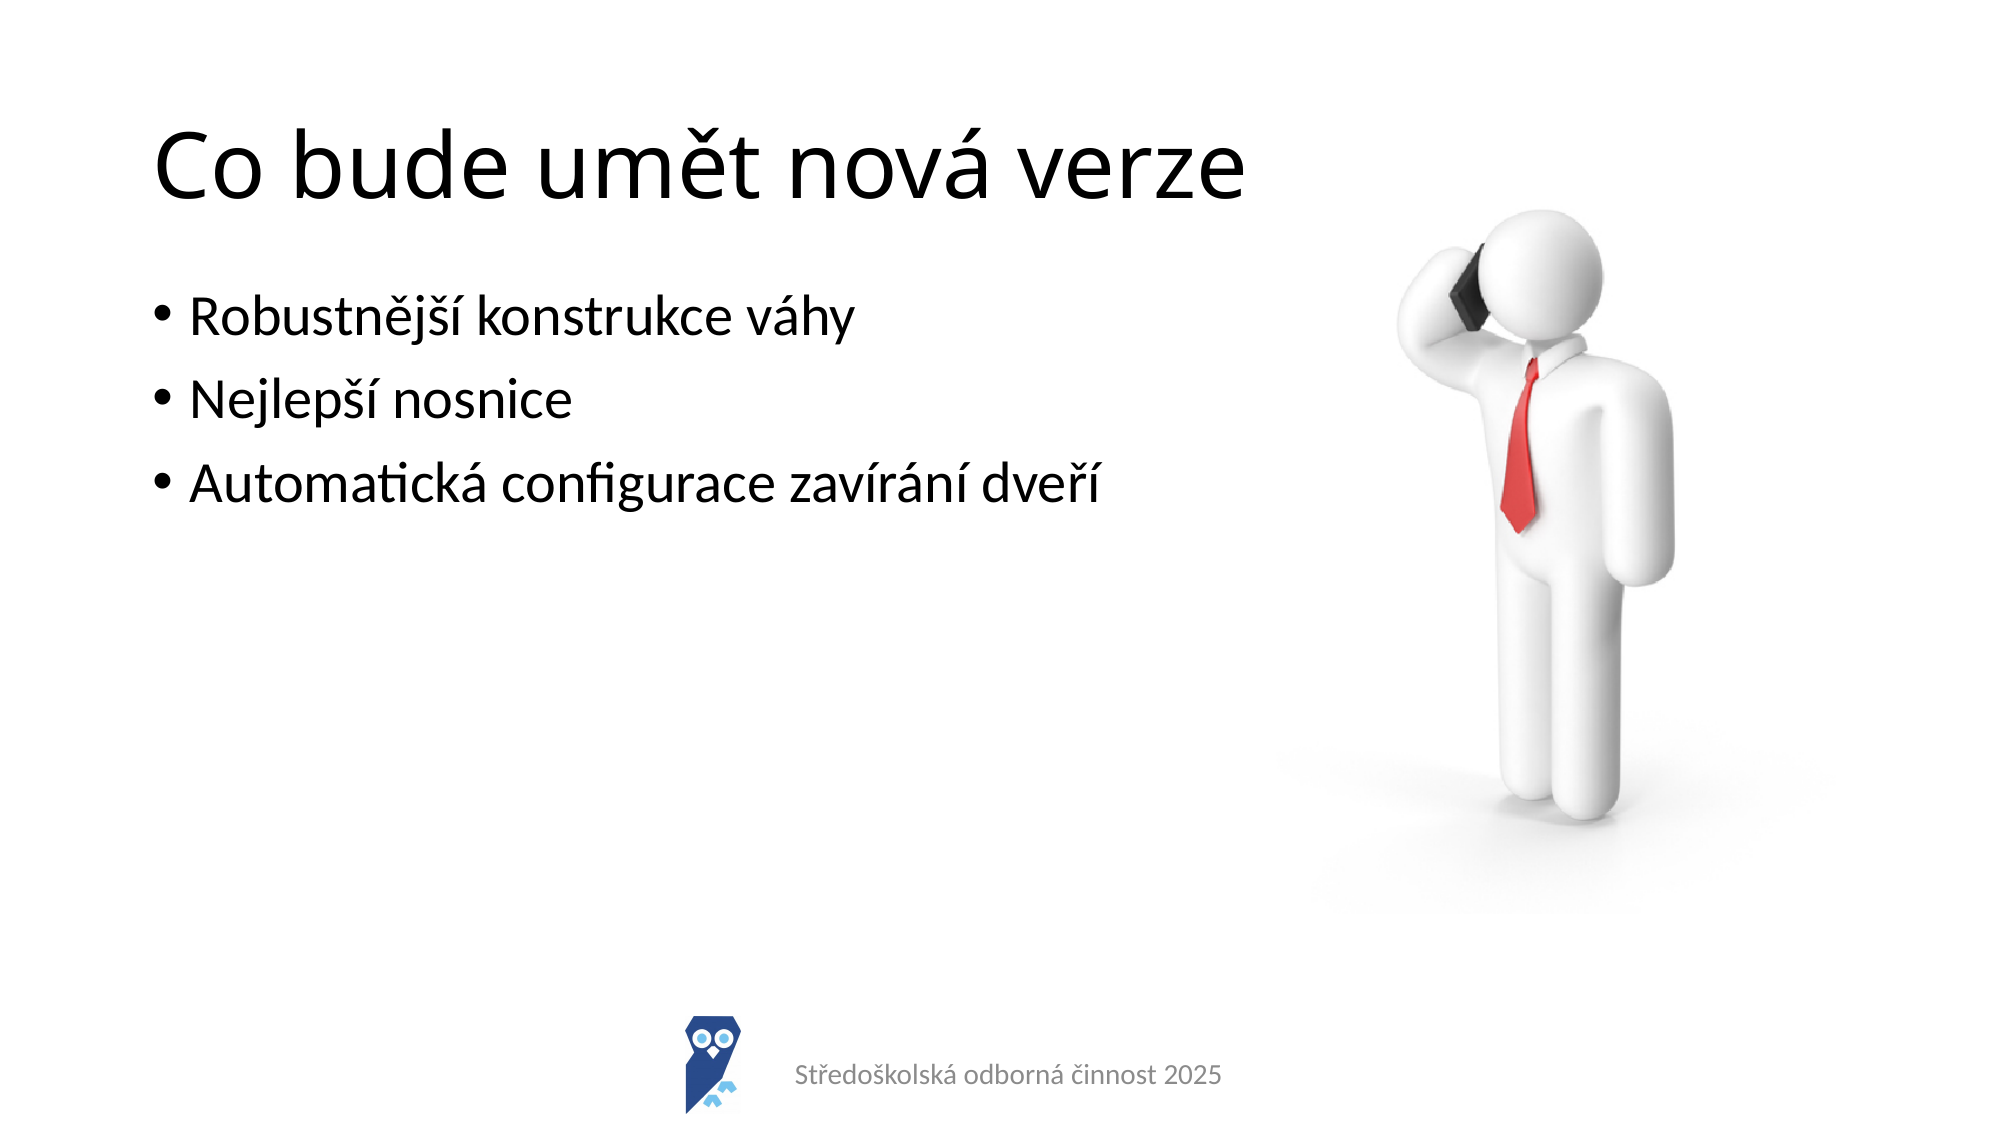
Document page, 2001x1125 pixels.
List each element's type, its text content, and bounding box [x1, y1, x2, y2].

title Co bude umět nová verze [137, 59, 1863, 277]
list Robustnější konstrukce váhy Nejlepší nosnice Automatická configurace zavírání dveří [137, 277, 1863, 992]
picture [1276, 184, 1923, 965]
picture [685, 1016, 741, 1114]
footer Středoškolská odborná činnost 2025 [748, 1044, 1269, 1105]
